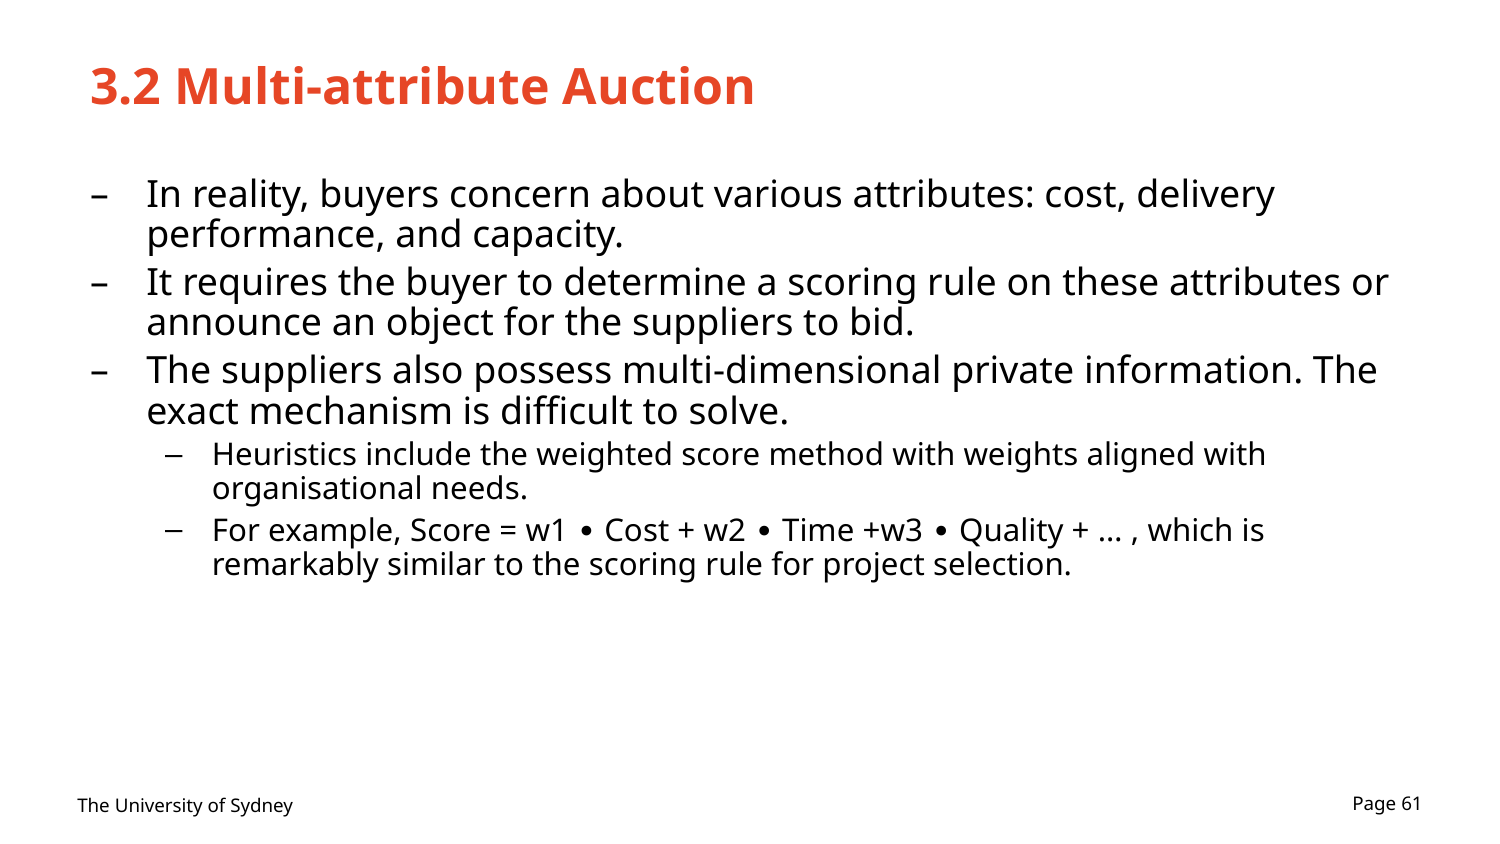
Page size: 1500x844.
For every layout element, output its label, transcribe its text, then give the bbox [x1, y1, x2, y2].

list In reality, buyers concern about various attributes: cost, delivery performance, and capacity. It requires the buyer to determine a scoring rule on these attributes or announce an object for the suppliers to bid. The suppliers also possess multi-dimensional private information. The exact mechanism is difficult to solve. Heuristics include the weighted score method with weights aligned with organisational needs. For example, Score = w1 ∙ Cost + w2 ∙ Time +w3 ∙ Quality + … , which is remarkably similar to the scoring rule for project selection. [75, 167, 1425, 754]
title 3.2 Multi-attribute Auction [75, 14, 1425, 155]
